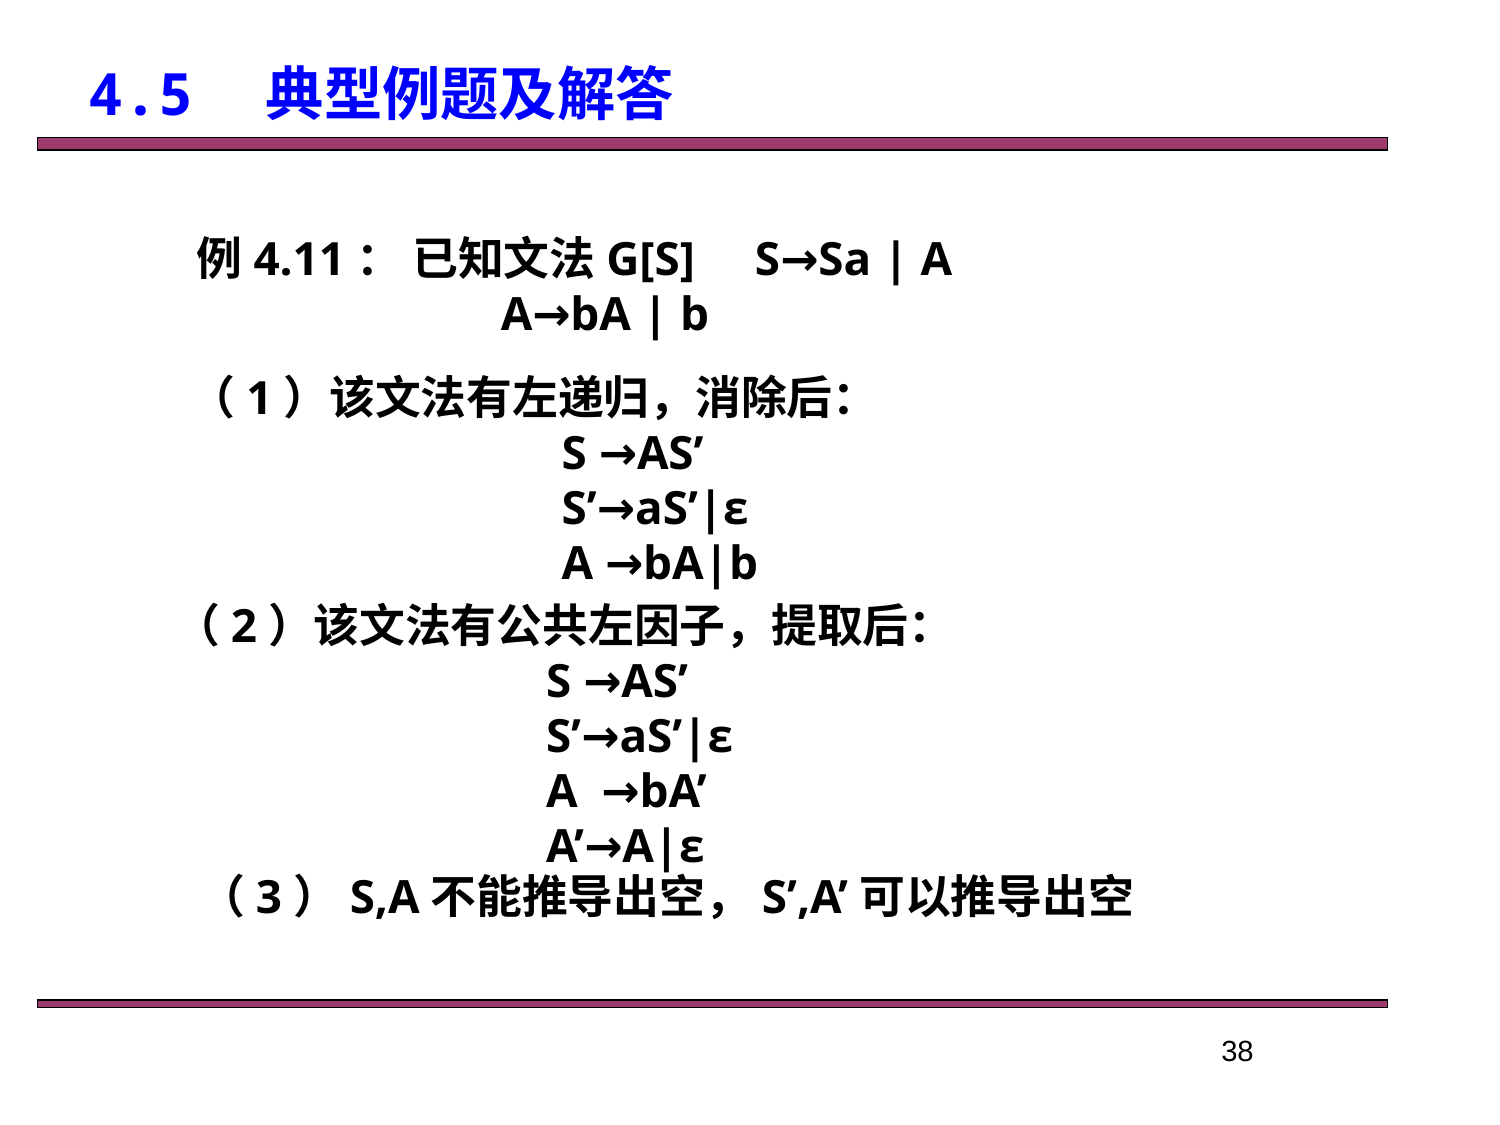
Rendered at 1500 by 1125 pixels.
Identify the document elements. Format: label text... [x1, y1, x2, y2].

slide_number 38 [1062, 1025, 1413, 1066]
text_box 4.5 典型例题及解答 [0, 49, 863, 138]
text_box 例4.11： 已知文法G[S] S→Sa | A A→bA | b [150, 222, 1375, 348]
text_box （1）该文法有左递归，消除后： S →AS’ S’→aS’|ε A →bA|b [174, 361, 1375, 597]
text_box （2）该文法有公共左因子，提取后： S →AS’ S’→aS’|ε A →bA’ A’→A|ε [159, 589, 1360, 879]
text_box （3）S,A不能推导出空，S’,A’可以推导出空 [184, 859, 1385, 930]
